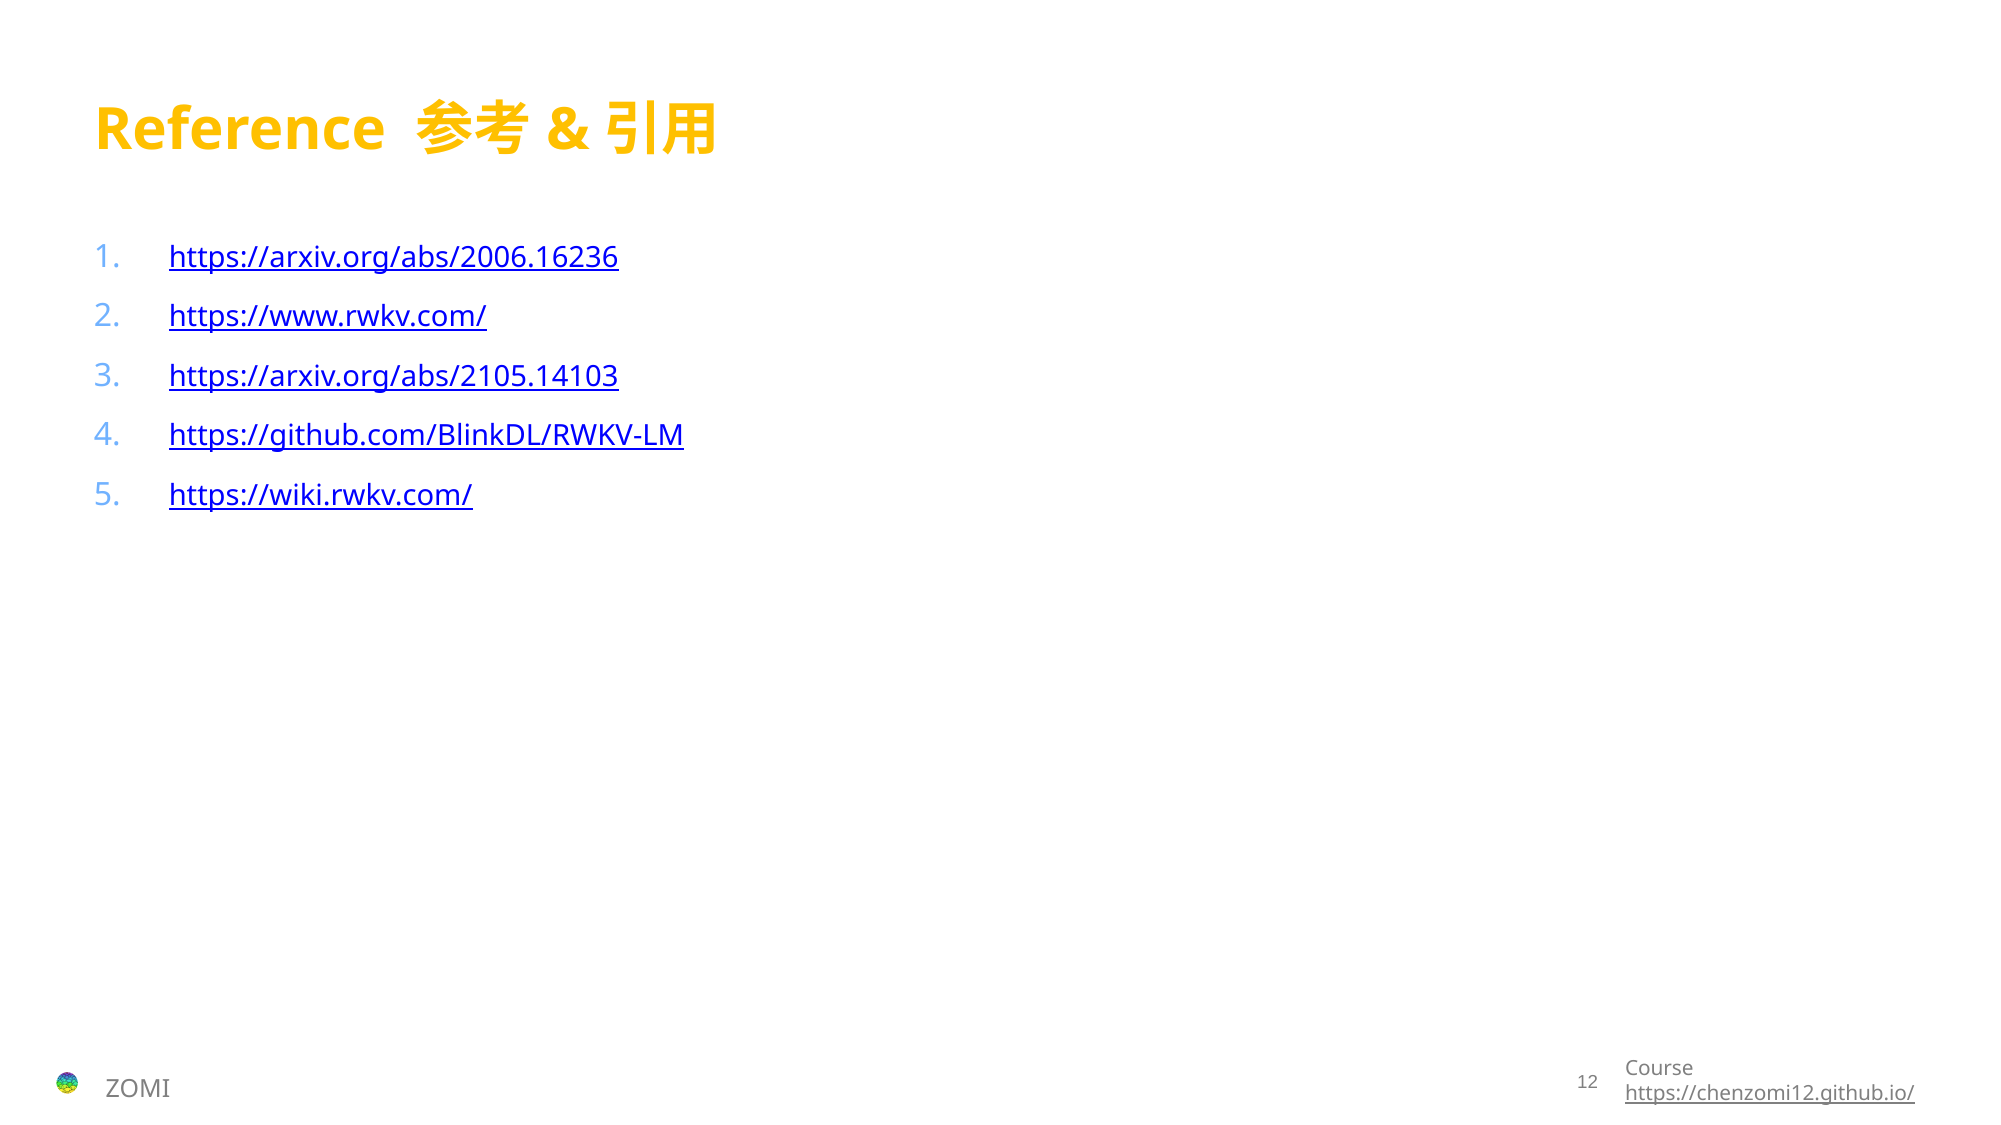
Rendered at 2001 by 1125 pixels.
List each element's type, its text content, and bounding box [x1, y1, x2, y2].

list https://arxiv.org/abs/2006.16236 https://www.rwkv.com/ https://arxiv.org/abs/2105.14103 https://github.com/BlinkDL/RWKV-LM https://wiki.rwkv.com/ [79, 210, 1910, 1033]
picture [57, 1073, 77, 1093]
title Reference 参考&引用 [79, 78, 1910, 175]
